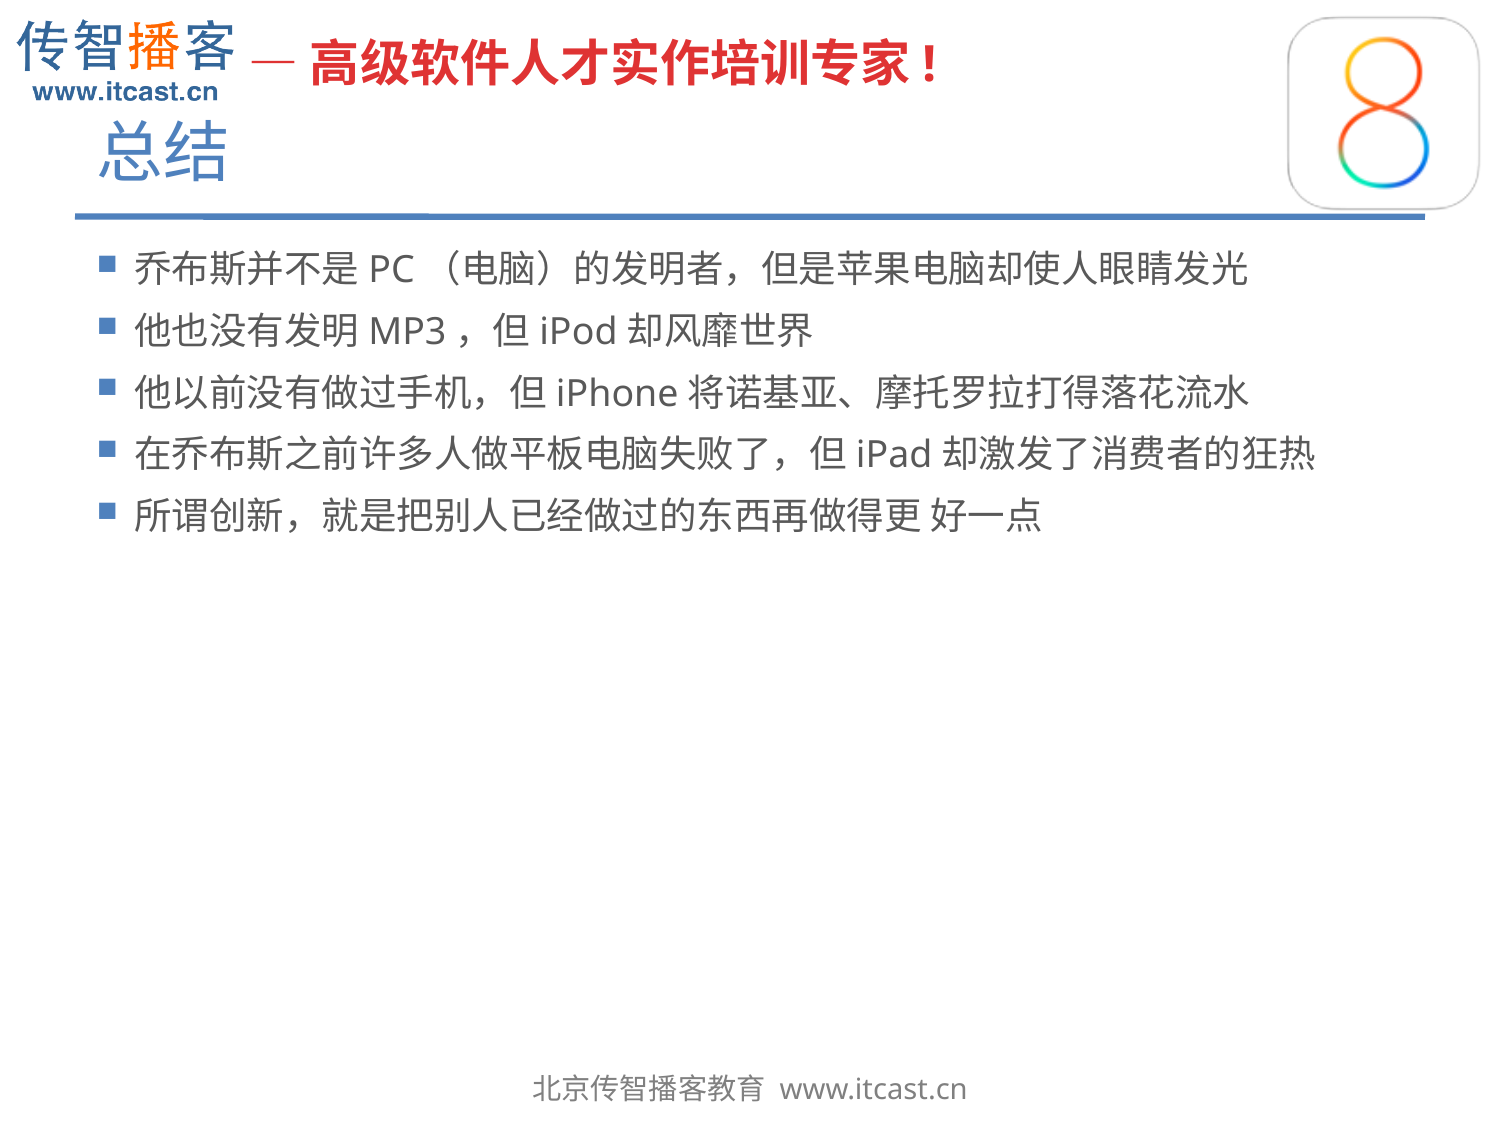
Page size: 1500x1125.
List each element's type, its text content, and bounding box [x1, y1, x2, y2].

picture [16, 19, 234, 101]
title 总结 [81, 102, 1416, 237]
list 乔布斯并不是PC（电脑）的发明者，但是苹果电脑却使人眼睛发光 他也没有发明MP3，但iPod却风靡世界 他以前没有做过手机，但iPhone将诺基亚、摩托罗拉打得落花流水 在乔布斯之前许多人做平板电脑失败了，但iPad却激发了消费者的狂热 所谓创新，就是把别人已经做过的东西再做得更 好一点 [81, 237, 1416, 1005]
picture [1270, 0, 1497, 227]
